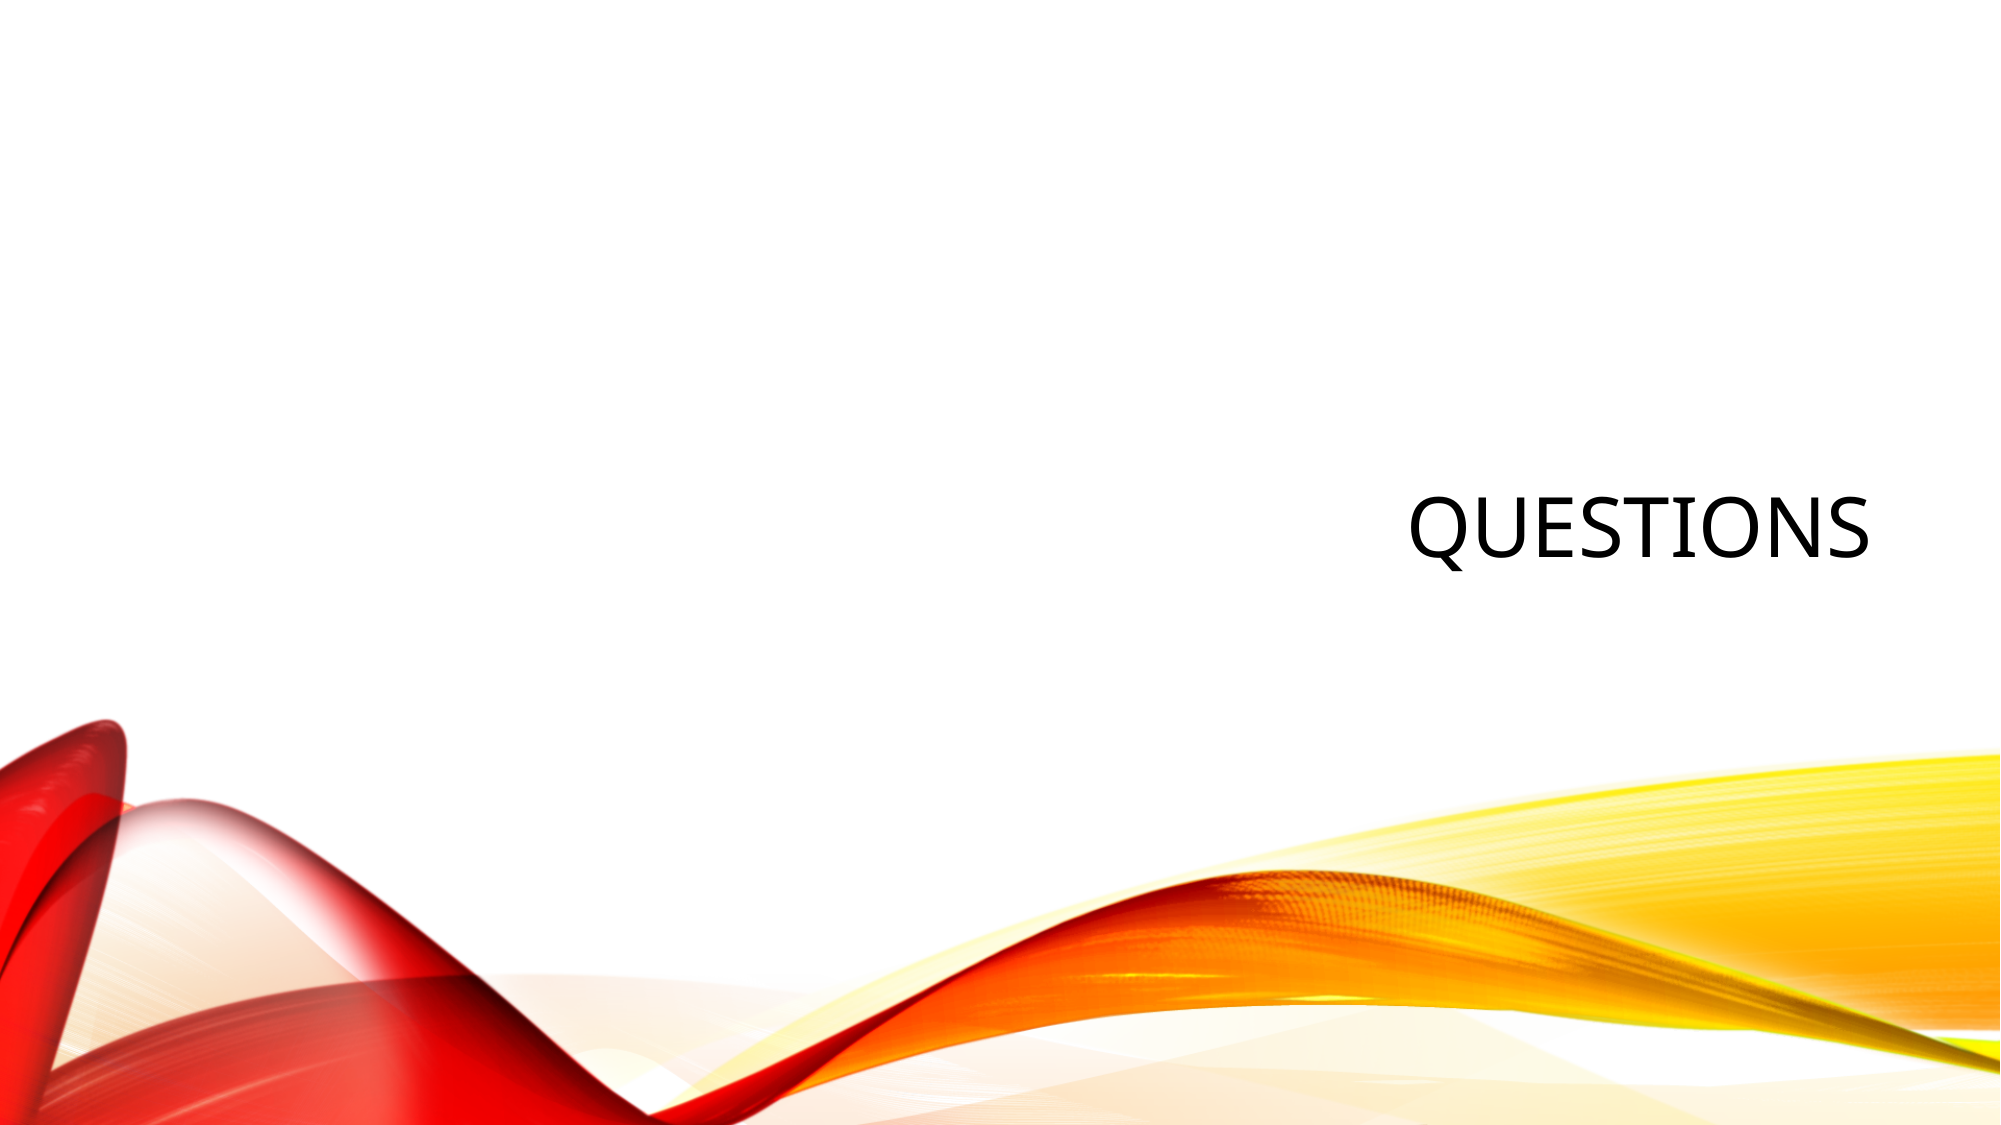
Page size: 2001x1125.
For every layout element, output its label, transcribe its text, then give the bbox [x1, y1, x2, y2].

picture [0, 717, 2000, 1125]
title Questions [112, 123, 1888, 584]
